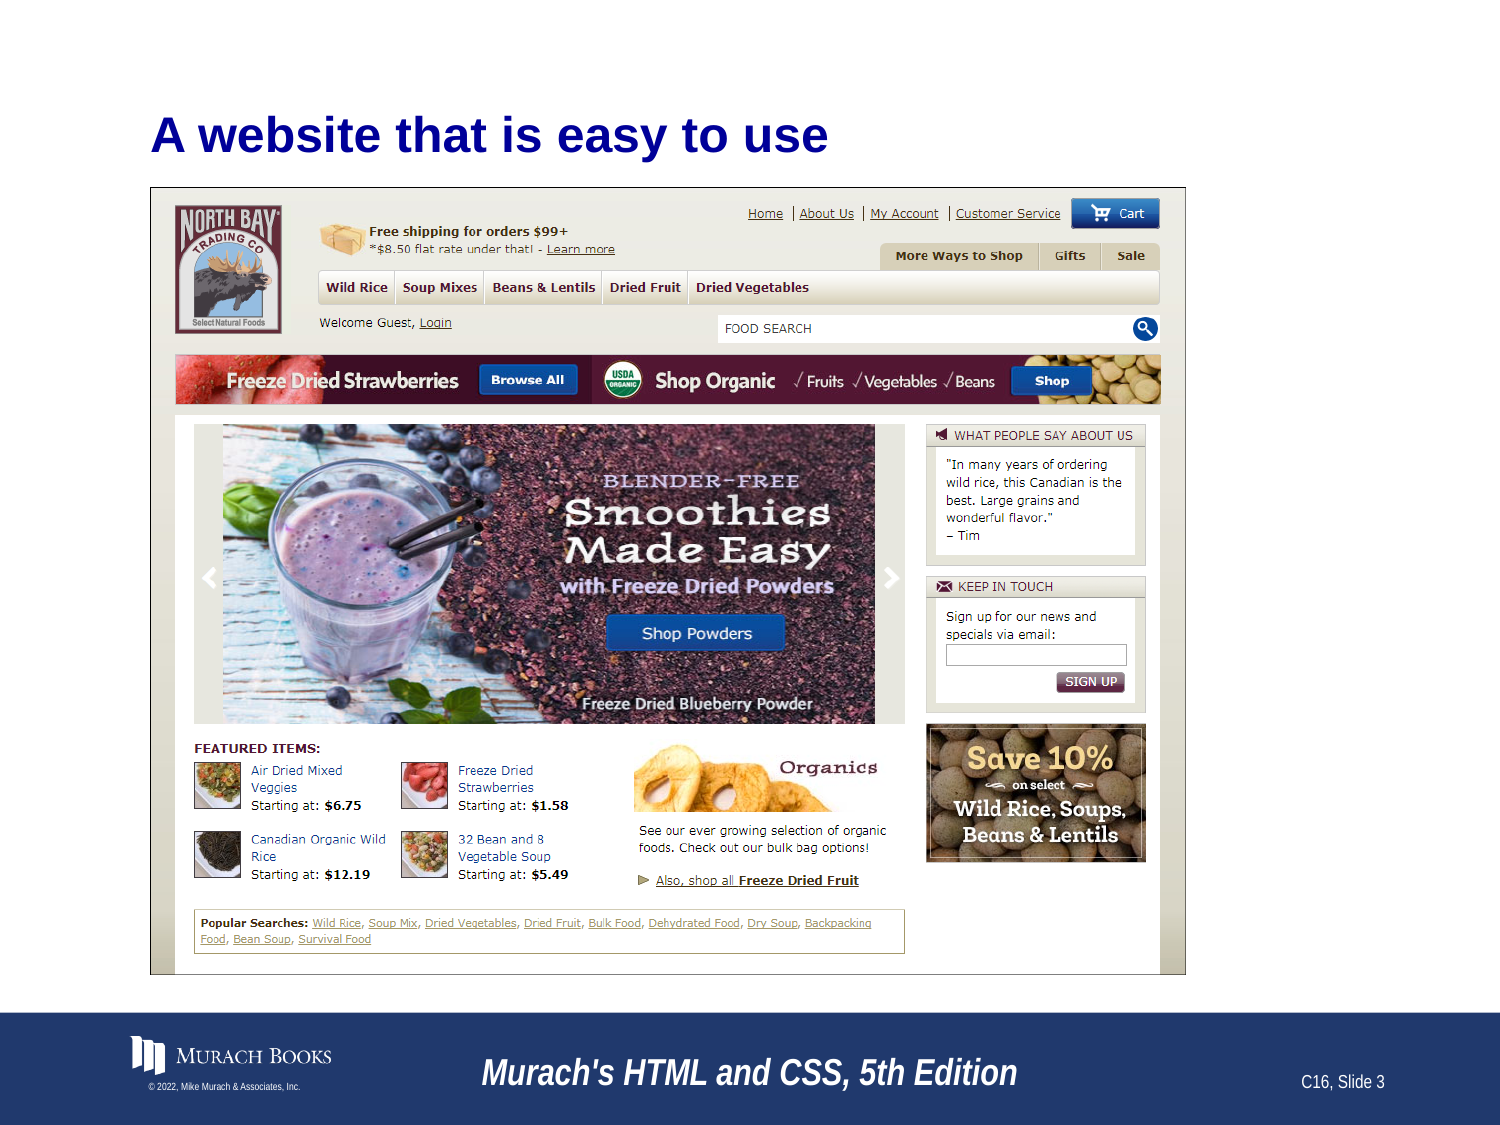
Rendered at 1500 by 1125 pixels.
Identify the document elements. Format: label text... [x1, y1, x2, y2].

slide_number Murach's HTML and CSS, 5th Edition [450, 1025, 1050, 1100]
footer © 2022, Mike Murach & Associates, Inc. [0, 1025, 450, 1100]
slide_number C16, Slide 3 [1087, 1025, 1400, 1100]
title A website that is easy to use [150, 102, 1350, 164]
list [149, 187, 1186, 976]
